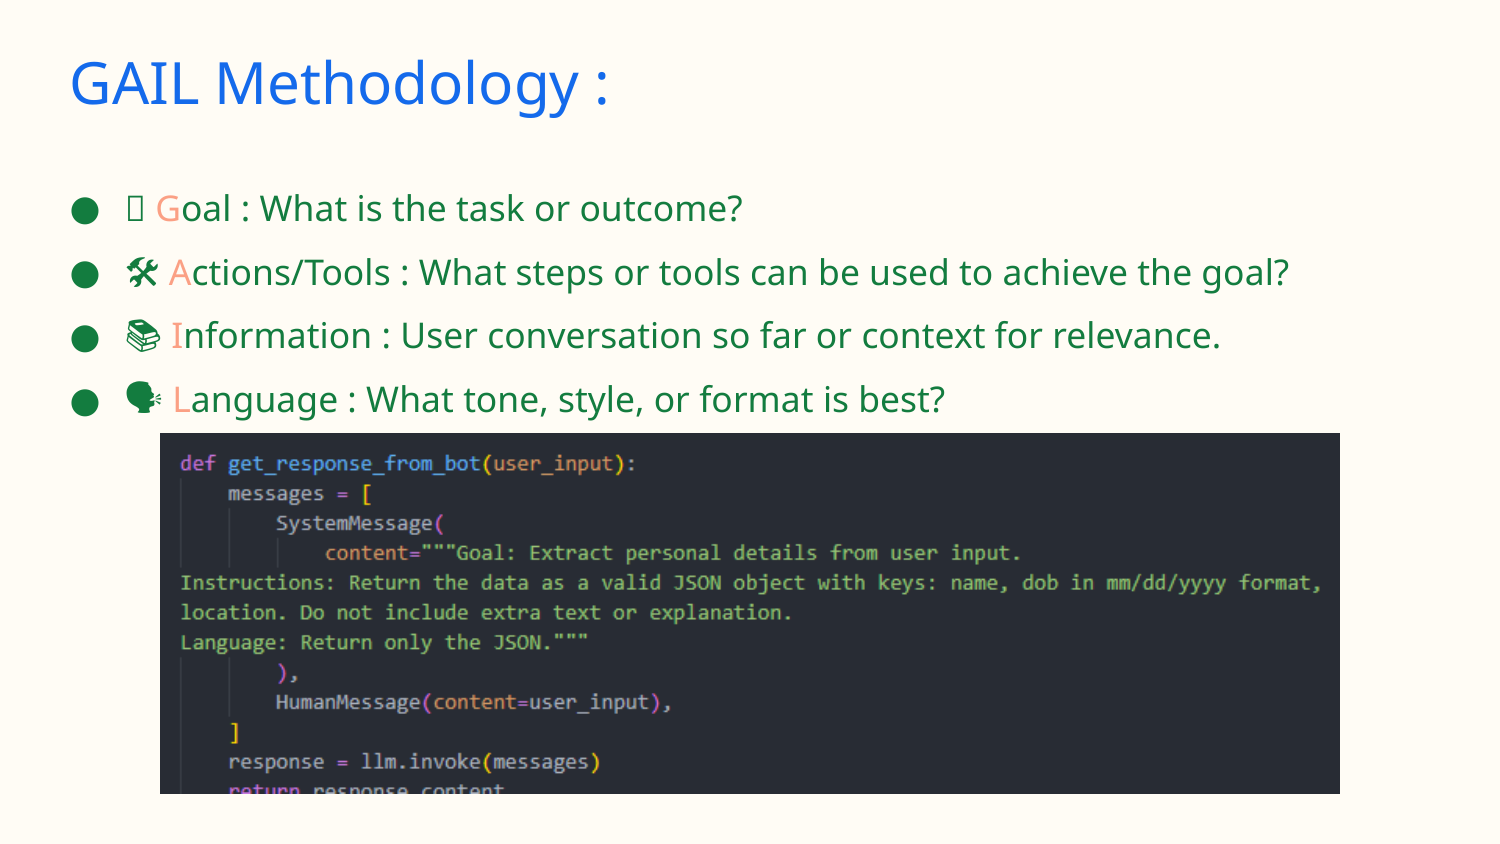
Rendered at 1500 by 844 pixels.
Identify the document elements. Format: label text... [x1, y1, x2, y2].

list 🎯 Goal : What is the task or outcome? 🛠️ Actions/Tools : What steps or tools can be used to achieve the goal? 📚 Information : User conversation so far or context for relevance. 🗣️ Language : What tone, style, or format is best? [34, 149, 1446, 655]
picture [159, 433, 1340, 794]
title GAIL Methodology : [54, 30, 1446, 132]
